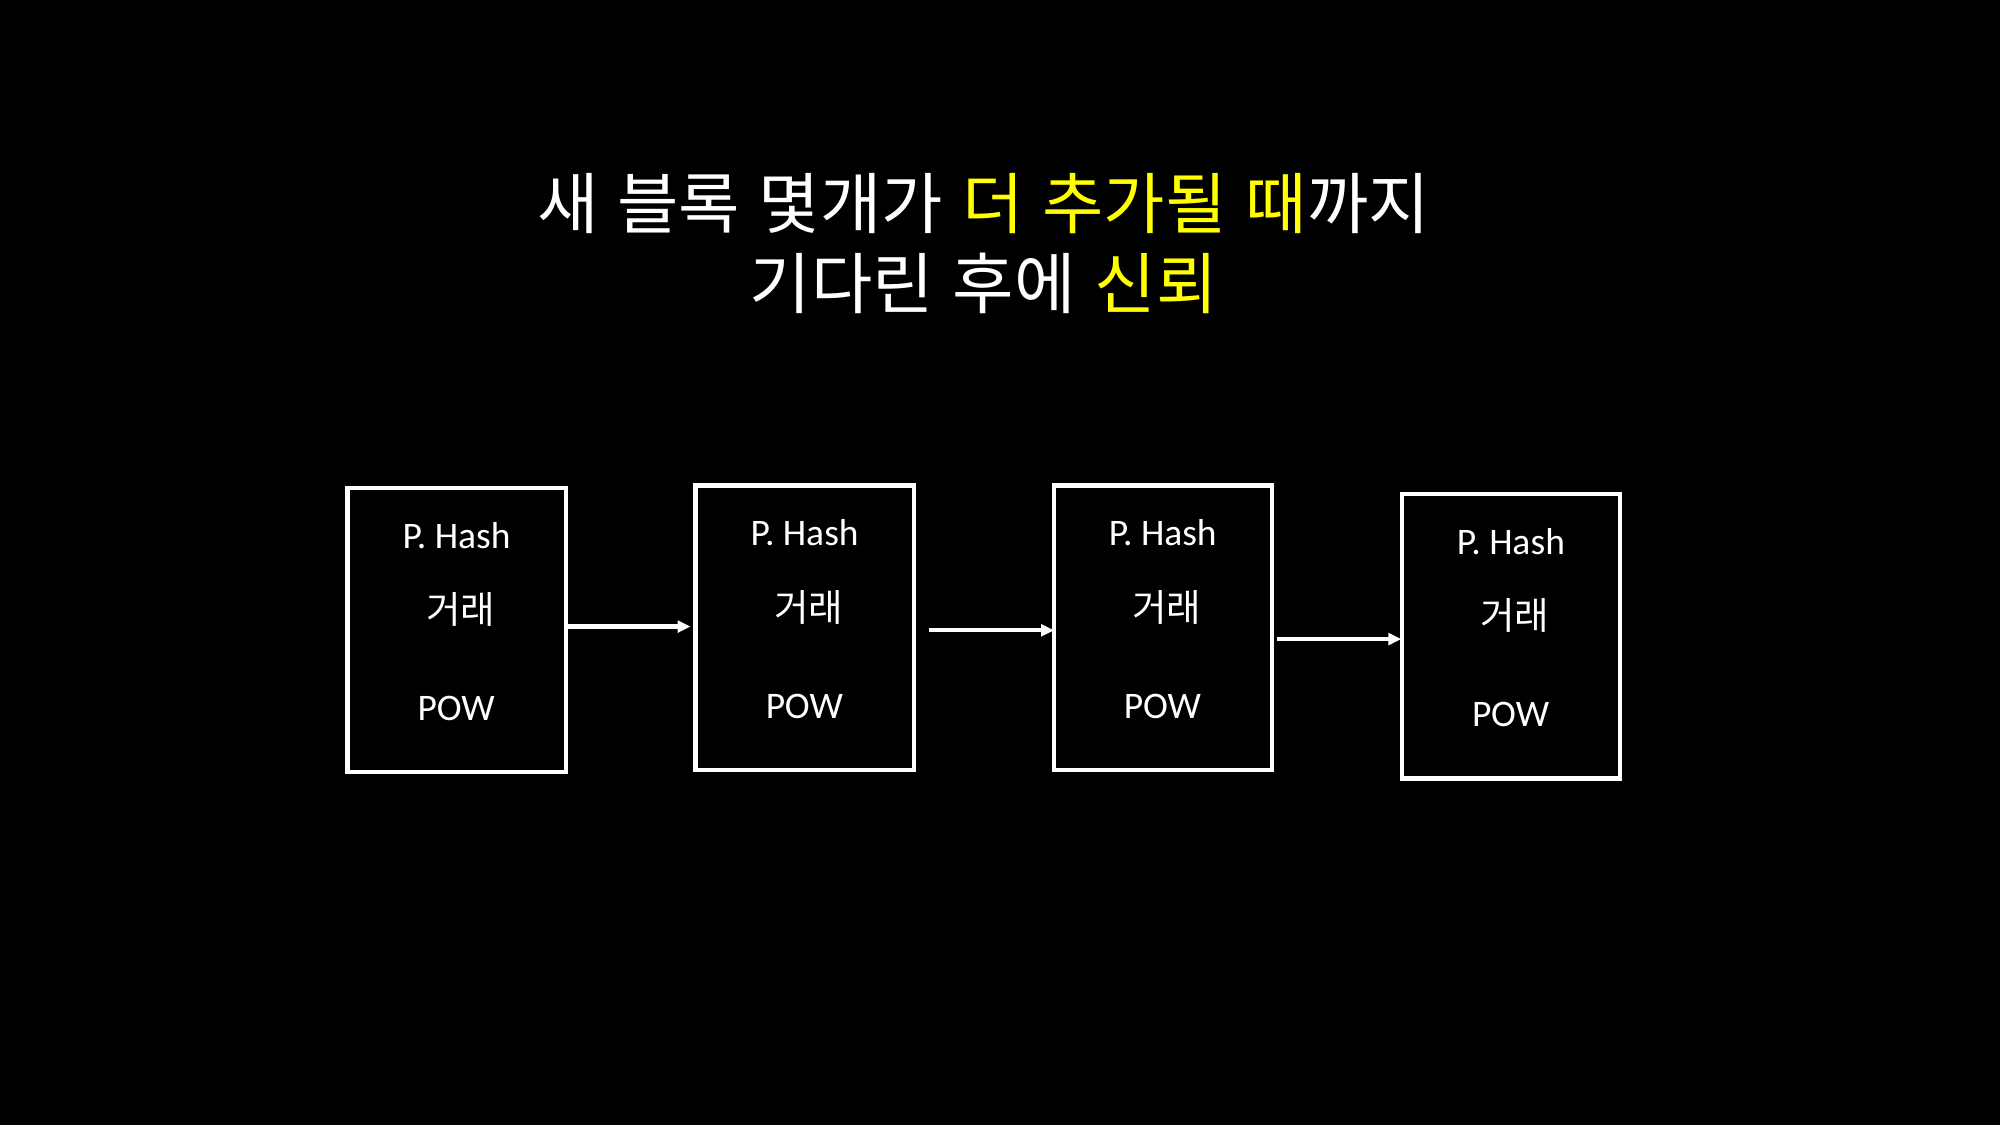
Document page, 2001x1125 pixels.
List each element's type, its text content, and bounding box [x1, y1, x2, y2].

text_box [347, 485, 1621, 779]
text_box 새 블록 몇개가 더 추가될 때까지 기다린 후에 신뢰 [521, 154, 1447, 329]
